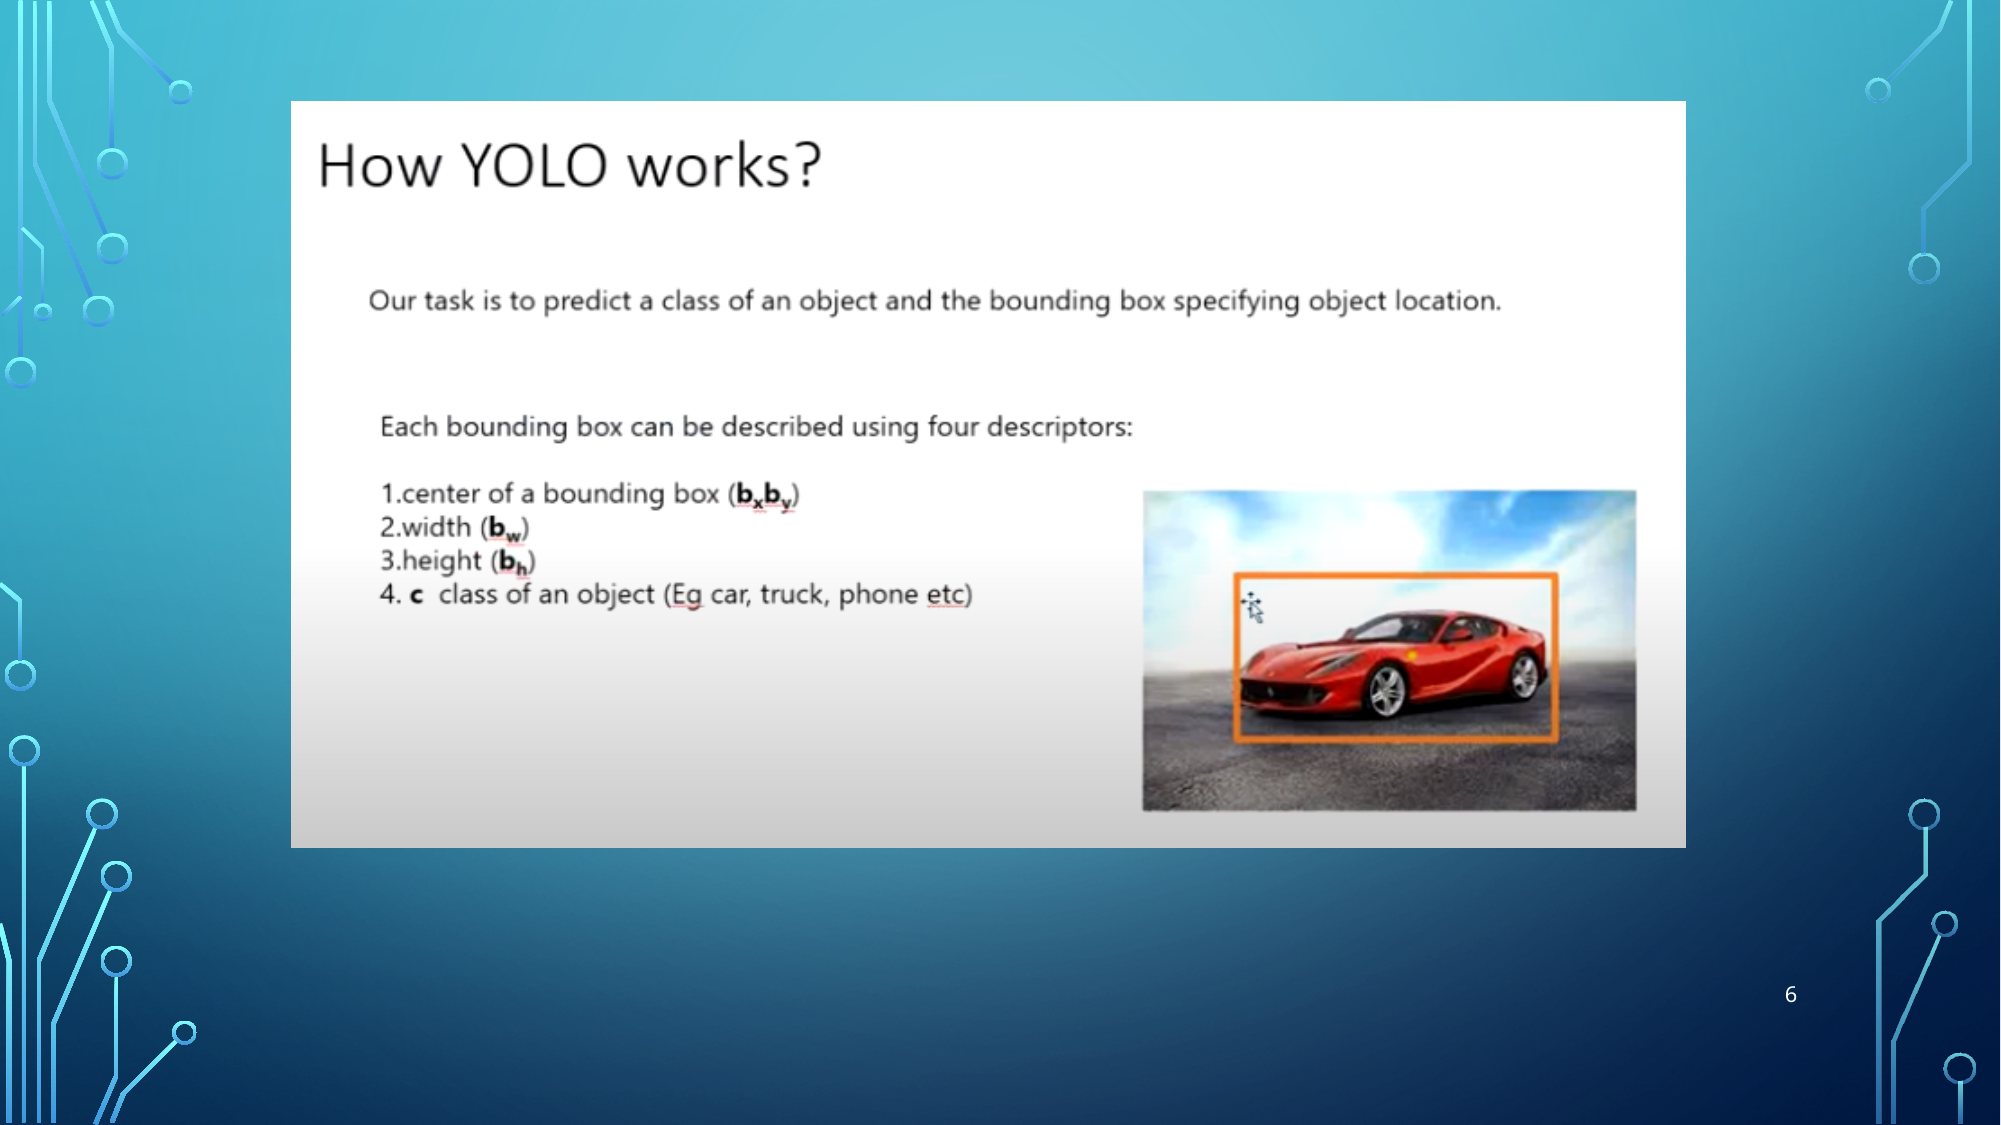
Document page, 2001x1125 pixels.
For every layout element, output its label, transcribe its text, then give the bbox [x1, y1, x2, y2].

picture [291, 101, 1686, 848]
slide_number 6 [1685, 965, 1813, 1025]
